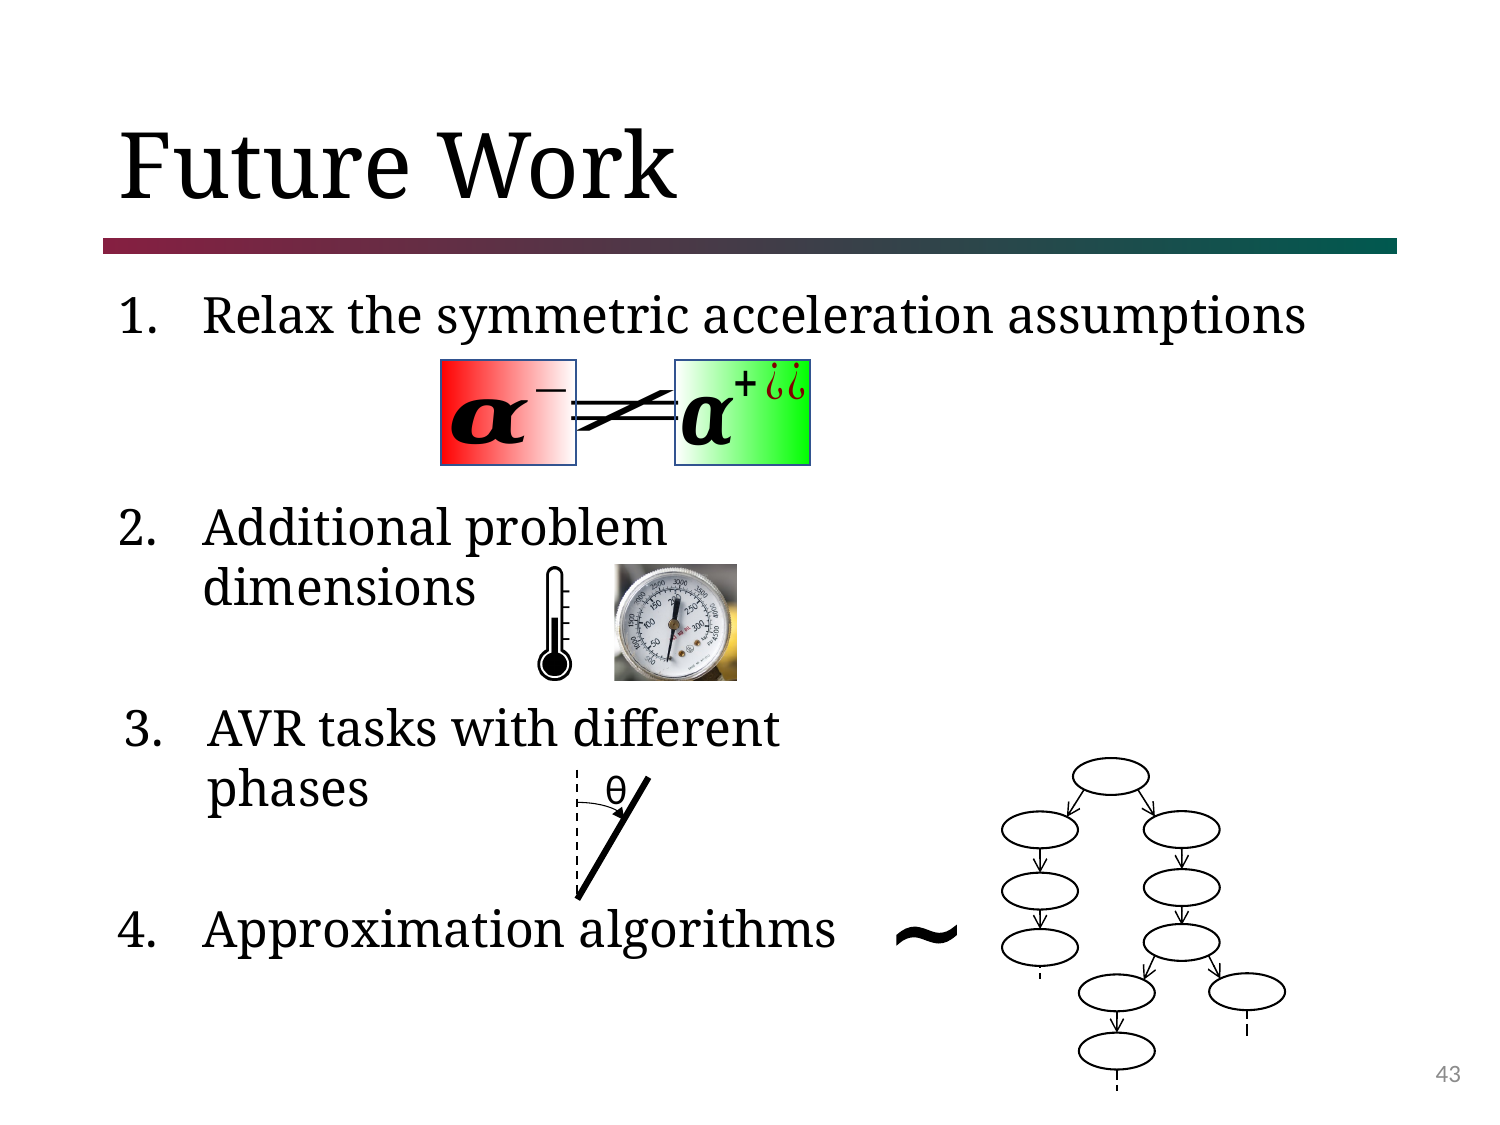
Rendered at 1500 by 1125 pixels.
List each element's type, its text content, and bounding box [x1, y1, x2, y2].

picture [525, 566, 584, 681]
picture [614, 564, 737, 681]
list Relax the symmetric acceleration assumptions [103, 283, 1398, 363]
text_box Additional problem dimensions [103, 487, 853, 623]
title Future Work [103, 59, 1397, 278]
text_box Approximation algorithms [103, 890, 853, 965]
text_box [441, 360, 809, 464]
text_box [530, 755, 649, 900]
text_box ~ [873, 864, 980, 990]
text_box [1002, 757, 1286, 1092]
text_box AVR tasks with different phases [108, 688, 859, 824]
